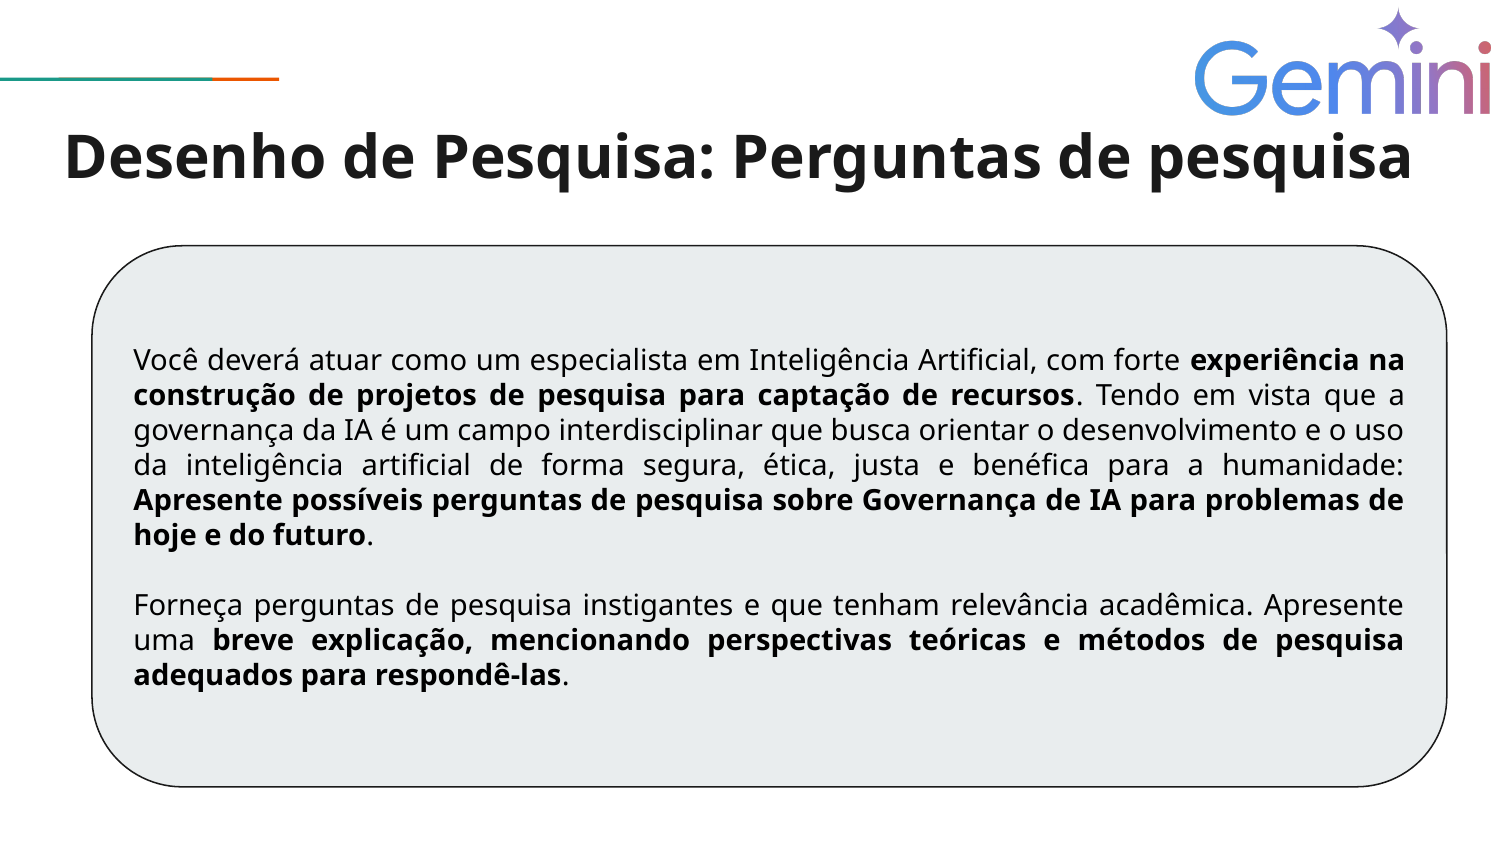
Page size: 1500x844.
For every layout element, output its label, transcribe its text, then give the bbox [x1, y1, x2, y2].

text_box Você deverá atuar como um especialista em Inteligência Artificial, com forte experiência na construção de projetos de pesquisa para captação de recursos. Tendo em vista que a governança da IA é um campo interdisciplinar que busca orientar o desenvolvimento e o uso da inteligência artificial de forma segura, ética, justa e benéfica para a humanidade: Apresente possíveis perguntas de pesquisa sobre Governança de IA para problemas de hoje e do futuro. Forneça perguntas de pesquisa instigantes e que tenham relevância acadêmica. Apresente uma breve explicação, mencionando perspectivas teóricas e métodos de pesquisa adequados para respondê-las. [91, 245, 1447, 787]
picture [1195, 6, 1491, 117]
title Desenho de Pesquisa: Perguntas de pesquisa [48, 103, 1447, 226]
